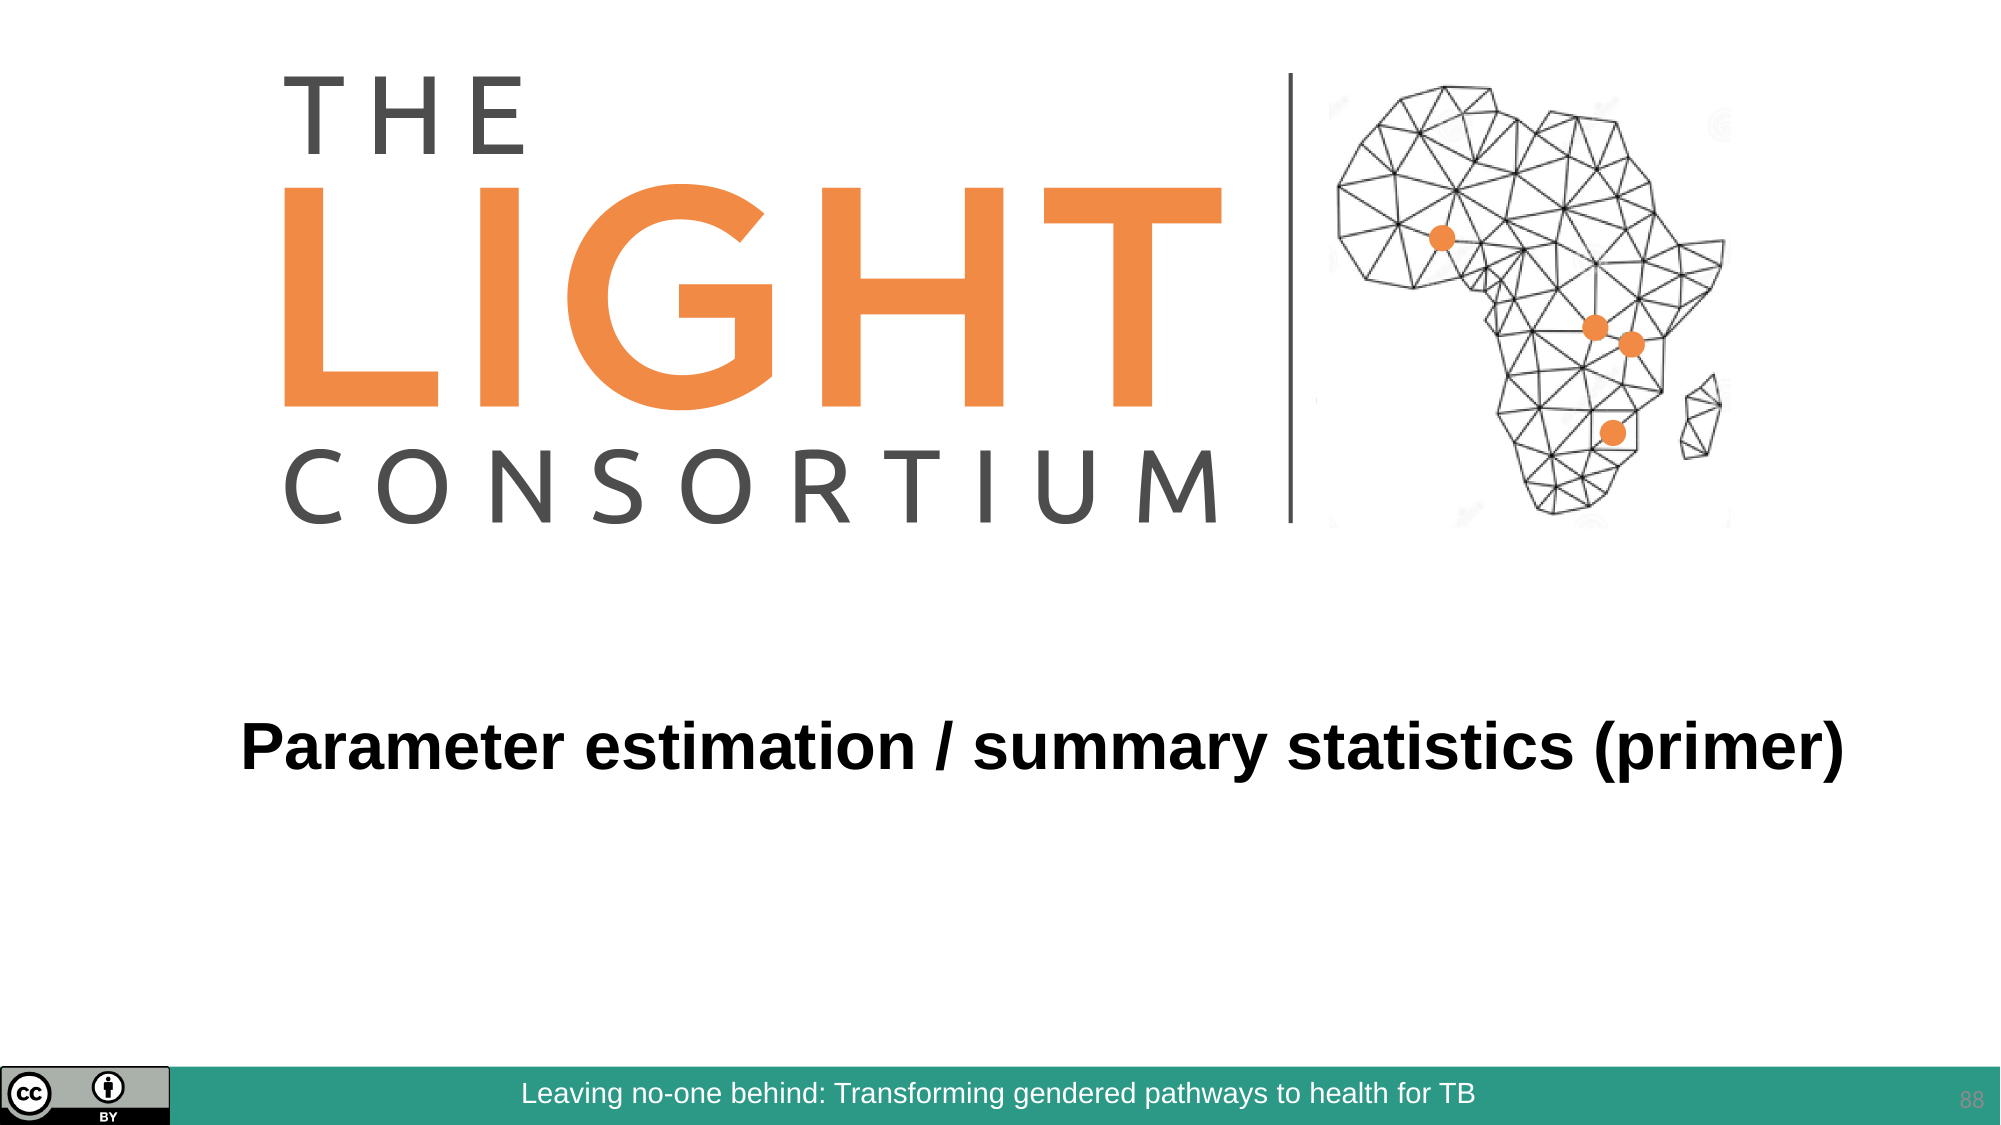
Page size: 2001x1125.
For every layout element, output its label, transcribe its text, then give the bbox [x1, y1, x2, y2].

slide_number 88 [1550, 1073, 2000, 1125]
picture [225, 31, 1775, 568]
title Parameter estimation / summary statistics (primer) [225, 648, 1932, 792]
picture [0, 1066, 170, 1125]
